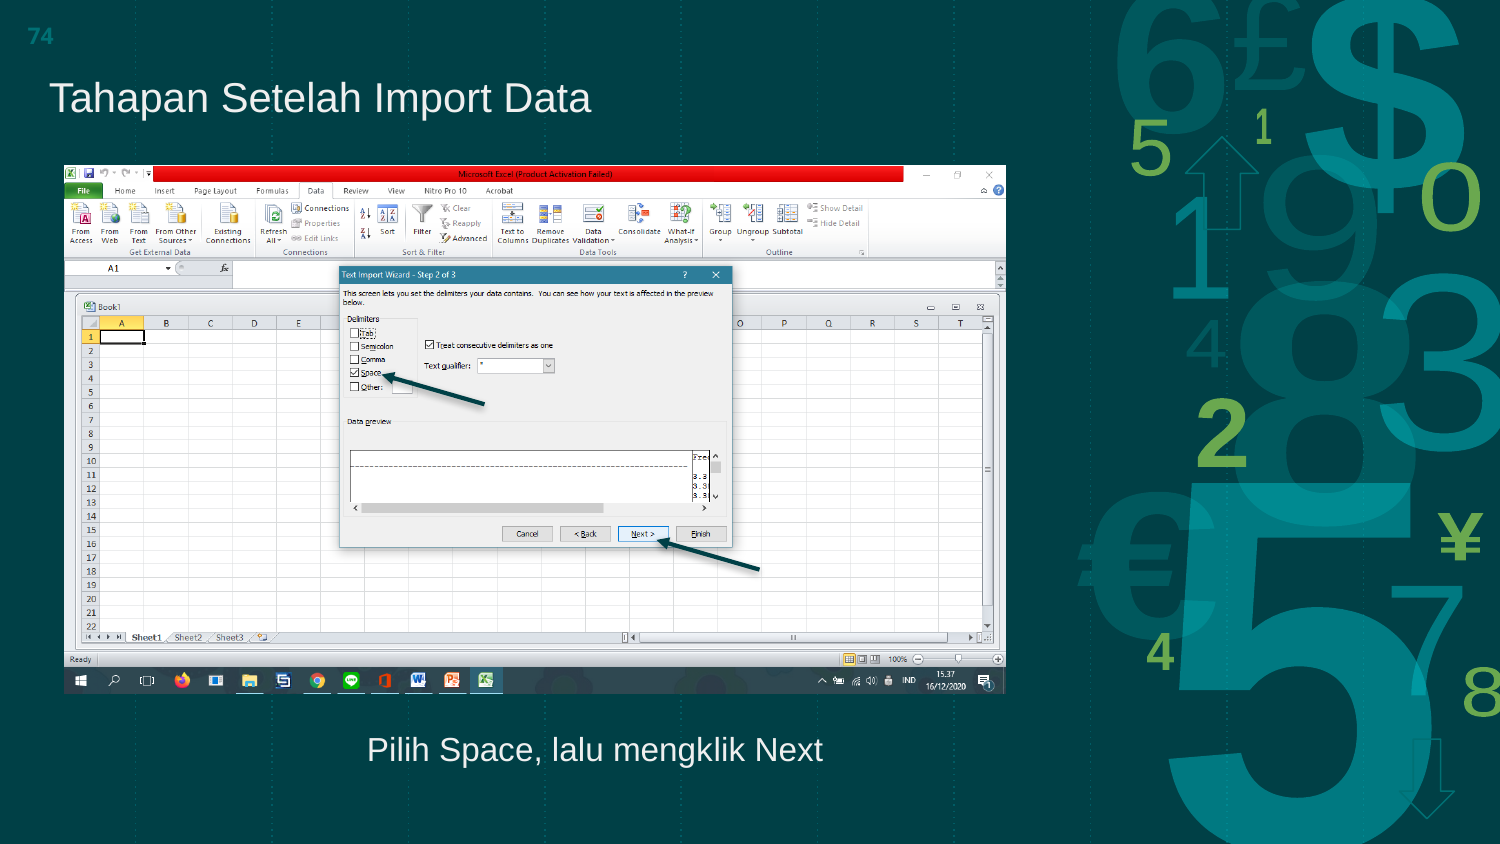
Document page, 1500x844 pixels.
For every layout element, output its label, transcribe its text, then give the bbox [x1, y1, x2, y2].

picture [64, 165, 1006, 694]
text_box Tahapan Setelah Import Data [33, 63, 607, 174]
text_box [381, 374, 485, 405]
slide_number 74 [12, 6, 103, 66]
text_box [656, 539, 760, 570]
text_box Pilih Space, lalu mengklik Next [342, 721, 839, 776]
